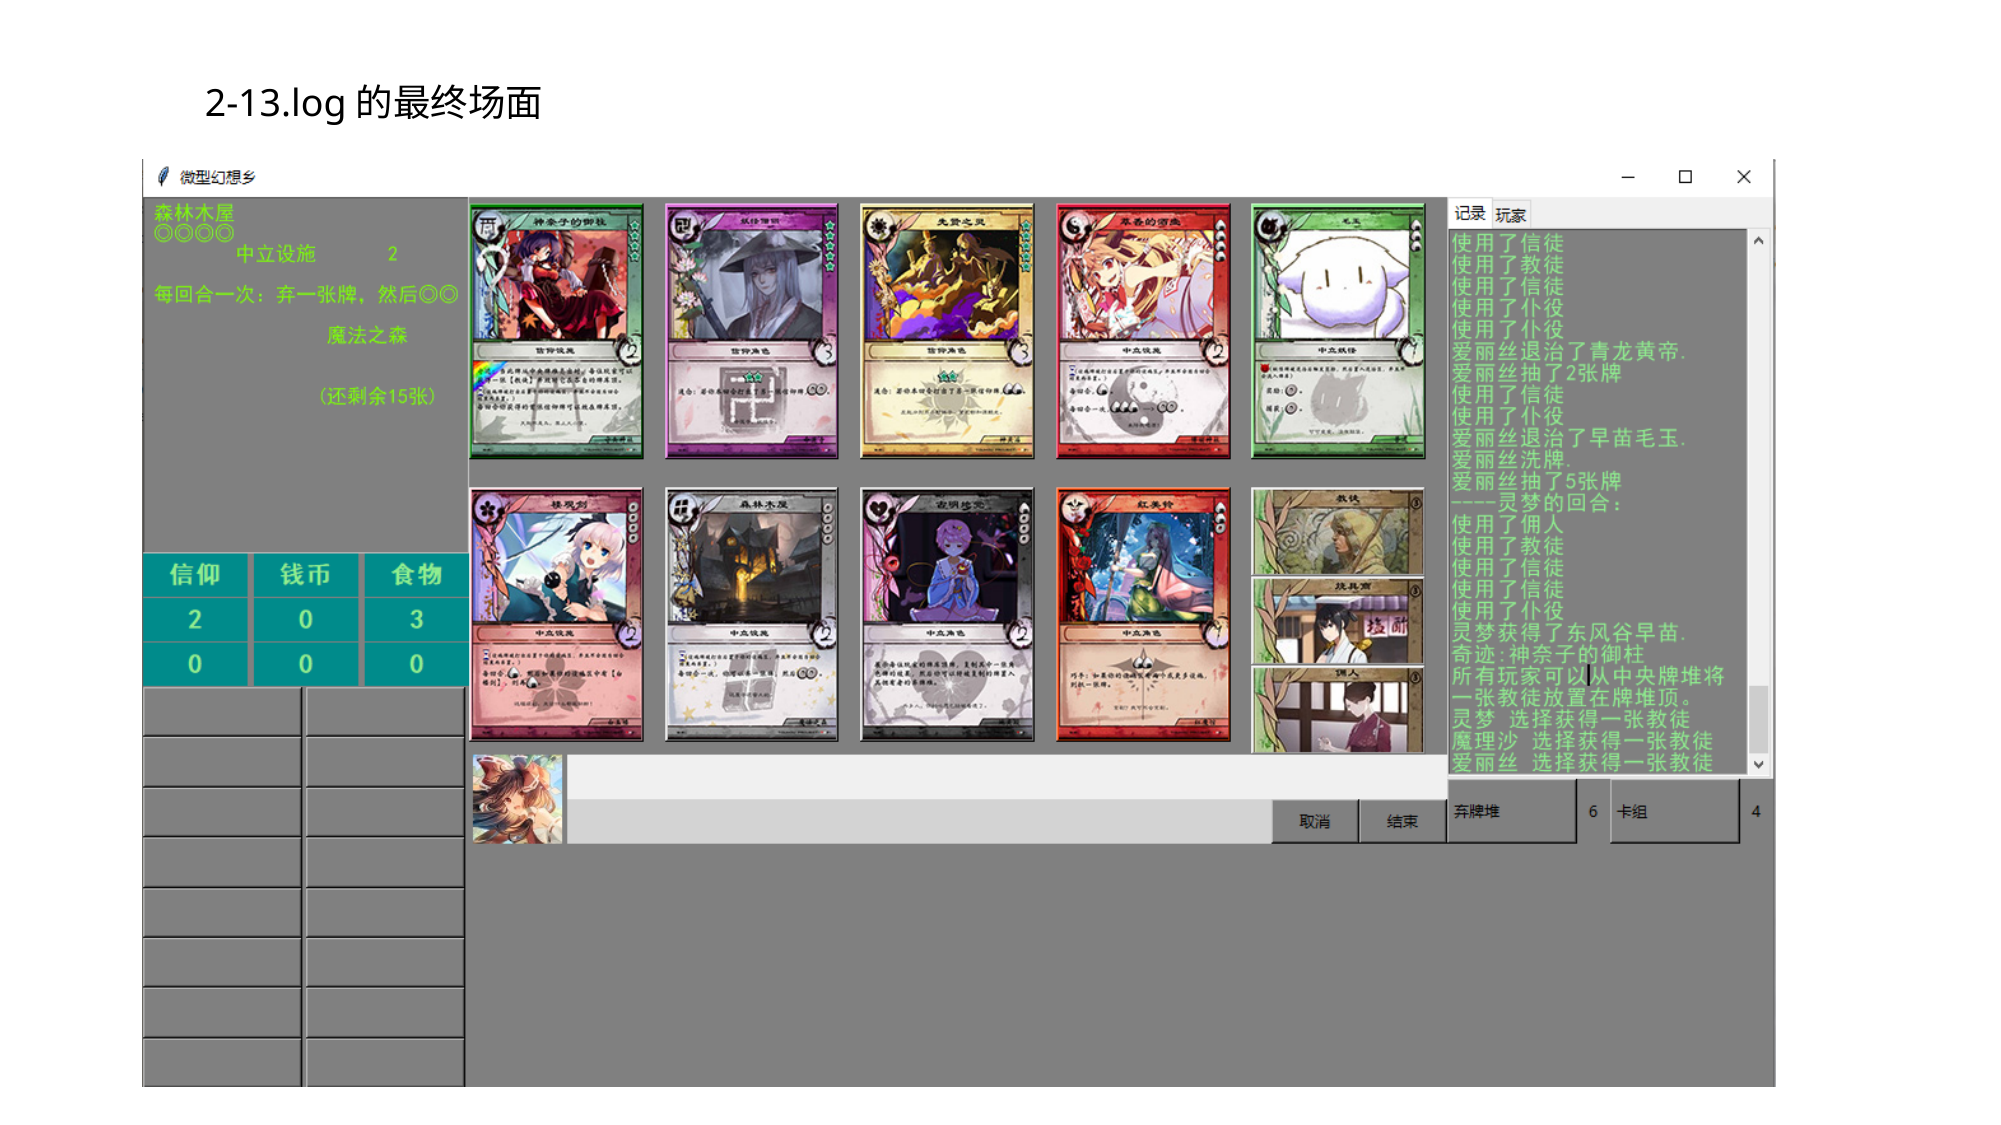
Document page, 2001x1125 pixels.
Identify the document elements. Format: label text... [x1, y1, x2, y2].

text_box 2-13.log的最终场面 [190, 71, 569, 132]
picture [142, 159, 1776, 1087]
